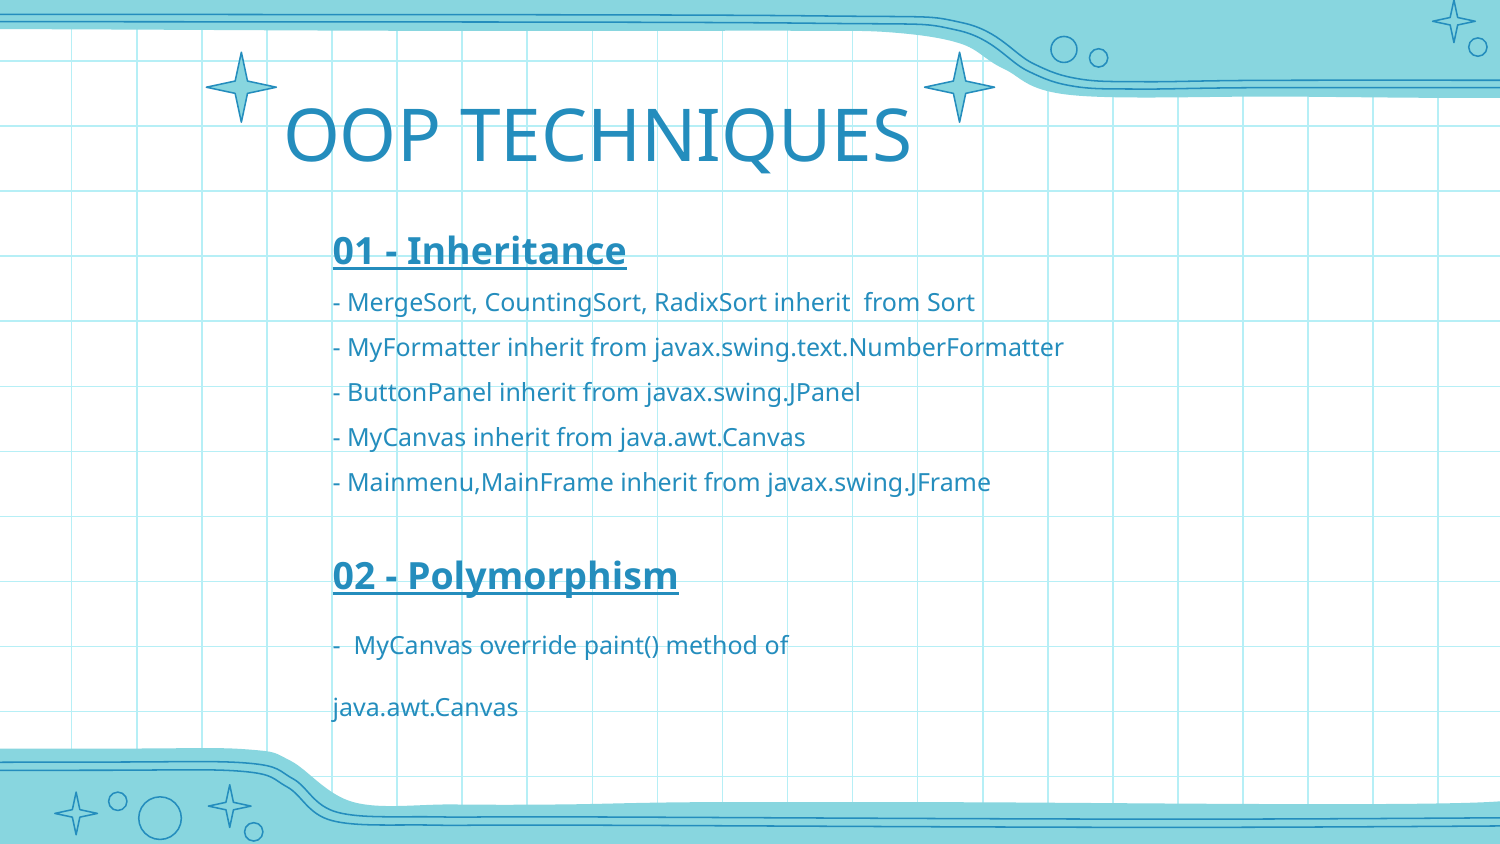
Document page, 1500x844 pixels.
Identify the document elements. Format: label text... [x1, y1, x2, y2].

text_box 01 - Inheritance - MergeSort, CountingSort, RadixSort inherit from Sort - MyFormatter inherit from javax.swing.text.NumberFormatter - ButtonPanel inherit from javax.swing.JPanel - MyCanvas inherit from java.awt.Canvas - Mainmenu,MainFrame inherit from javax.swing.JFrame [332, 204, 1168, 699]
text_box OOP TECHNIQUES [222, 0, 974, 177]
text_box 02 - Polymorphism - MyCanvas override paint() method of java.awt.Canvas [332, 529, 963, 722]
text_box [206, 83, 222, 91]
text_box [974, 82, 995, 92]
